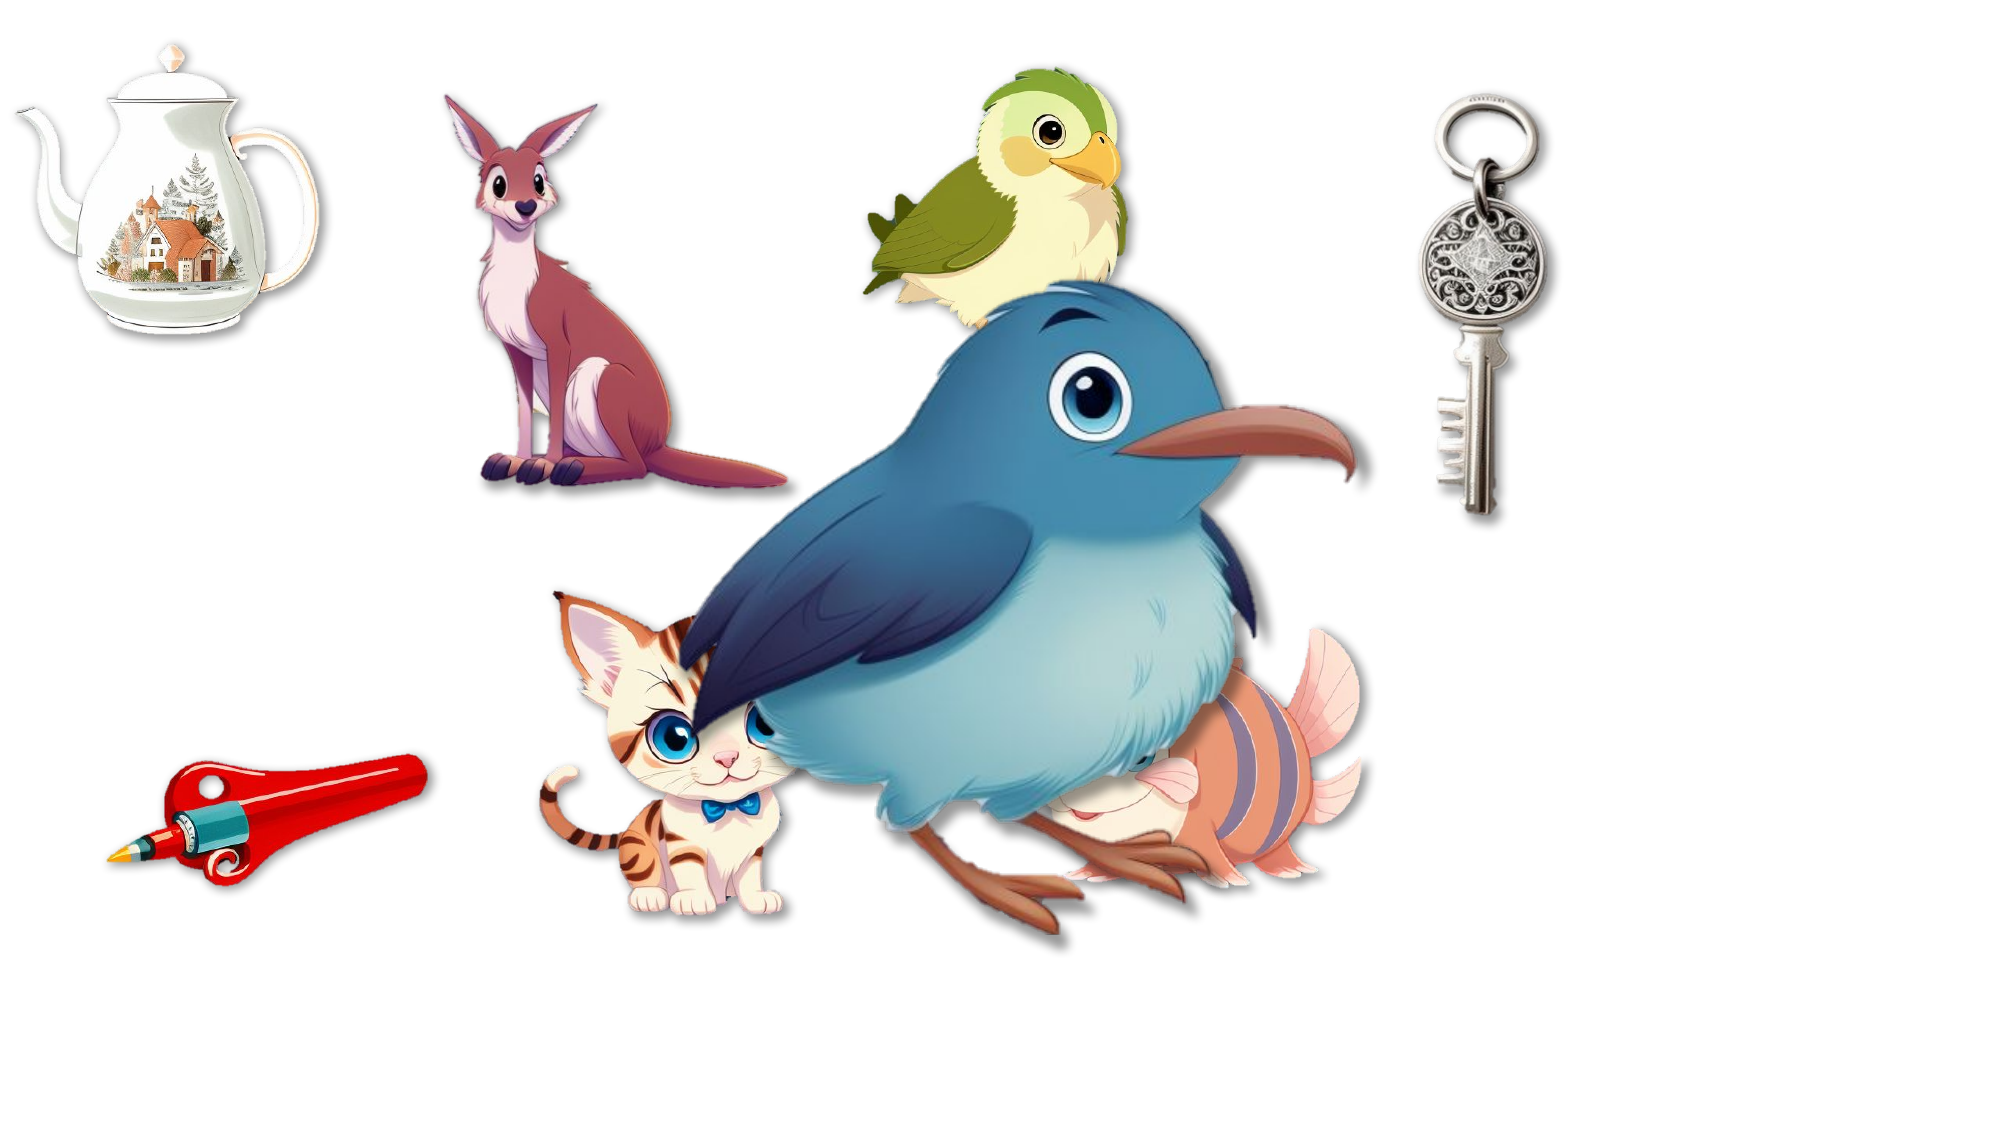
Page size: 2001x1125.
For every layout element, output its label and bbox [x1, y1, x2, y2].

picture [0, 0, 1744, 1038]
